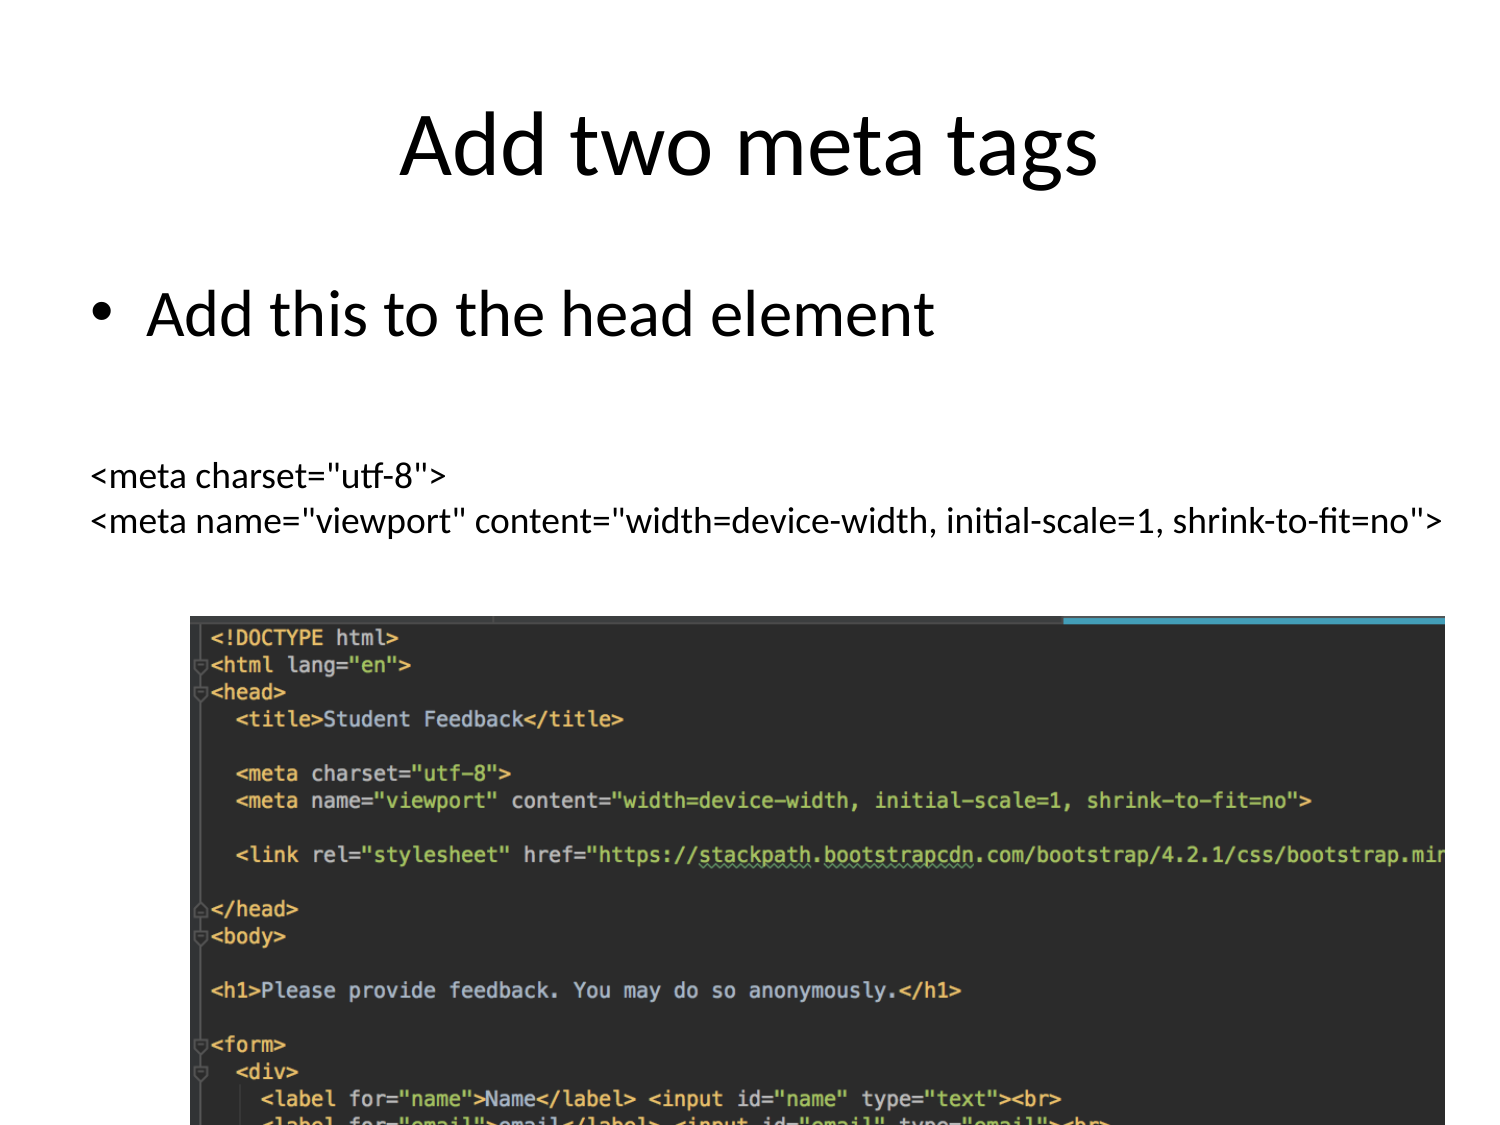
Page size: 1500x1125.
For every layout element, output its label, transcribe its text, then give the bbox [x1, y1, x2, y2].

picture [190, 616, 1446, 1125]
list Add this to the head element <meta charset="utf-8"> <meta name="viewport" content="width=device-width, initial-scale=1, shrink-to-fit=no"> [75, 262, 1470, 1005]
title Add two meta tags [75, 45, 1425, 233]
